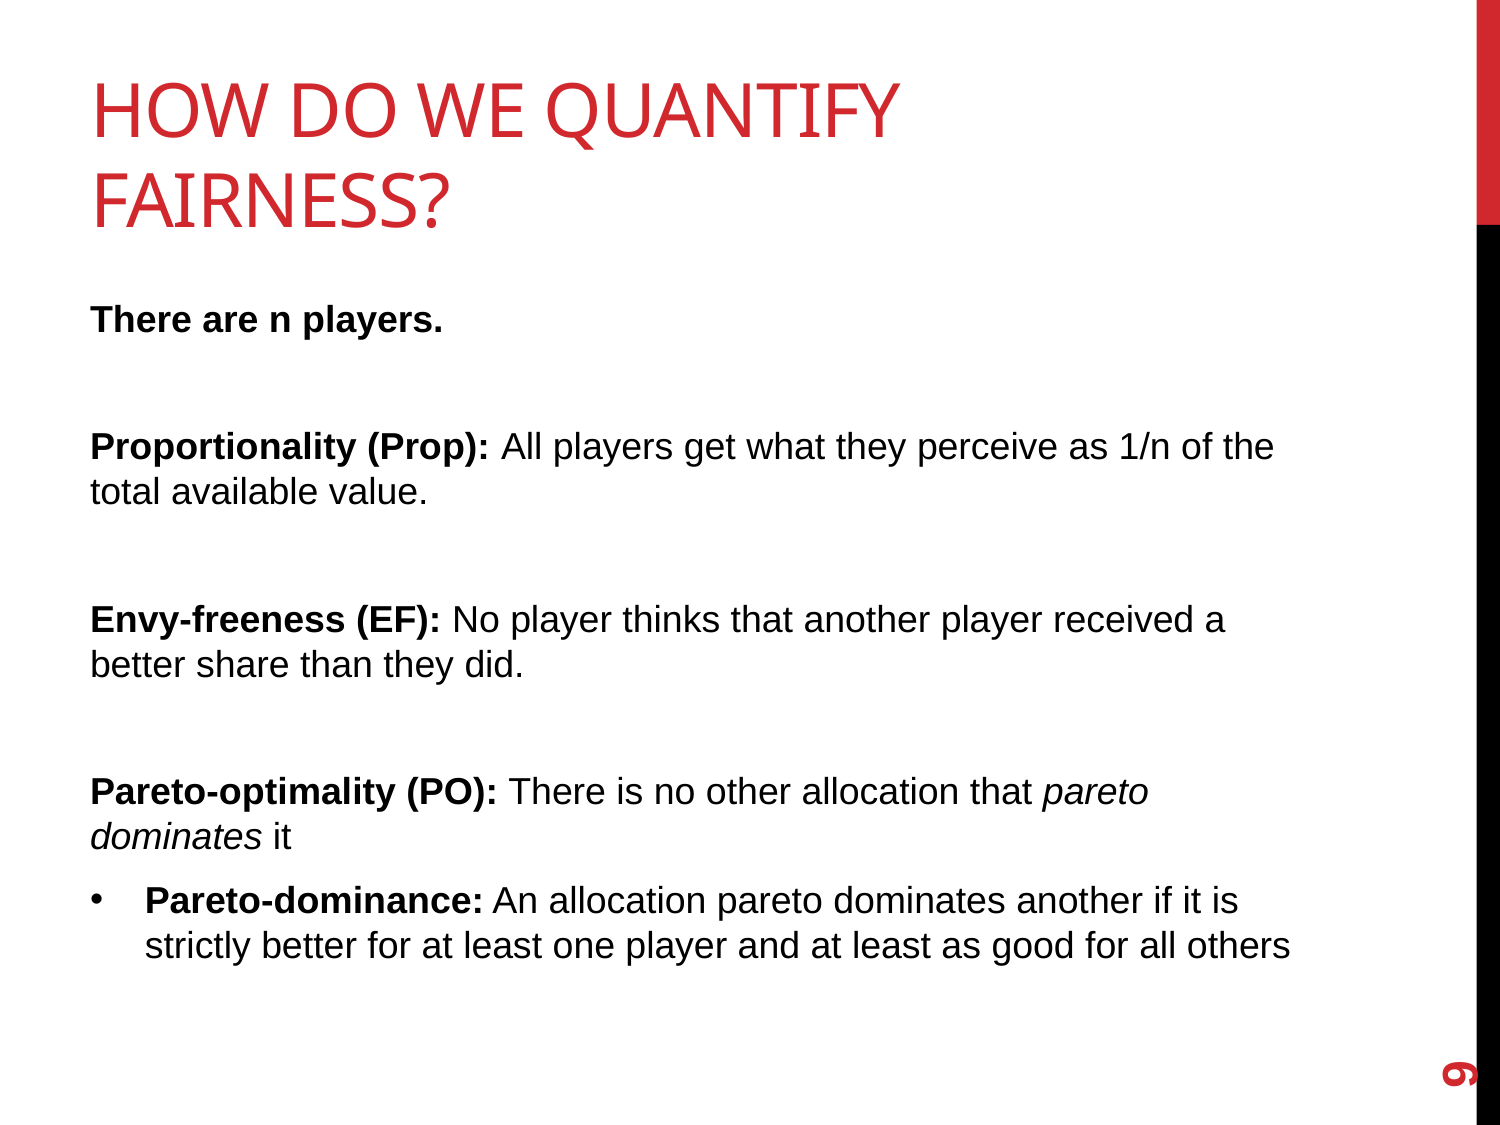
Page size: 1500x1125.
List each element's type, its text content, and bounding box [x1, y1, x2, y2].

title How do we quantify fairness? [75, 25, 1025, 250]
list There are n players. Proportionality (Prop): All players get what they perceive as 1/n of the total available value. Envy-freeness (EF): No player thinks that another player received a better share than they did. Pareto-optimality (PO): There is no other allocation that pareto dominates it Pareto-dominance: An allocation pareto dominates another if it is strictly better for at least one player and at least as good for all others [75, 287, 1325, 1005]
slide_number 9 [1427, 887, 1488, 1104]
